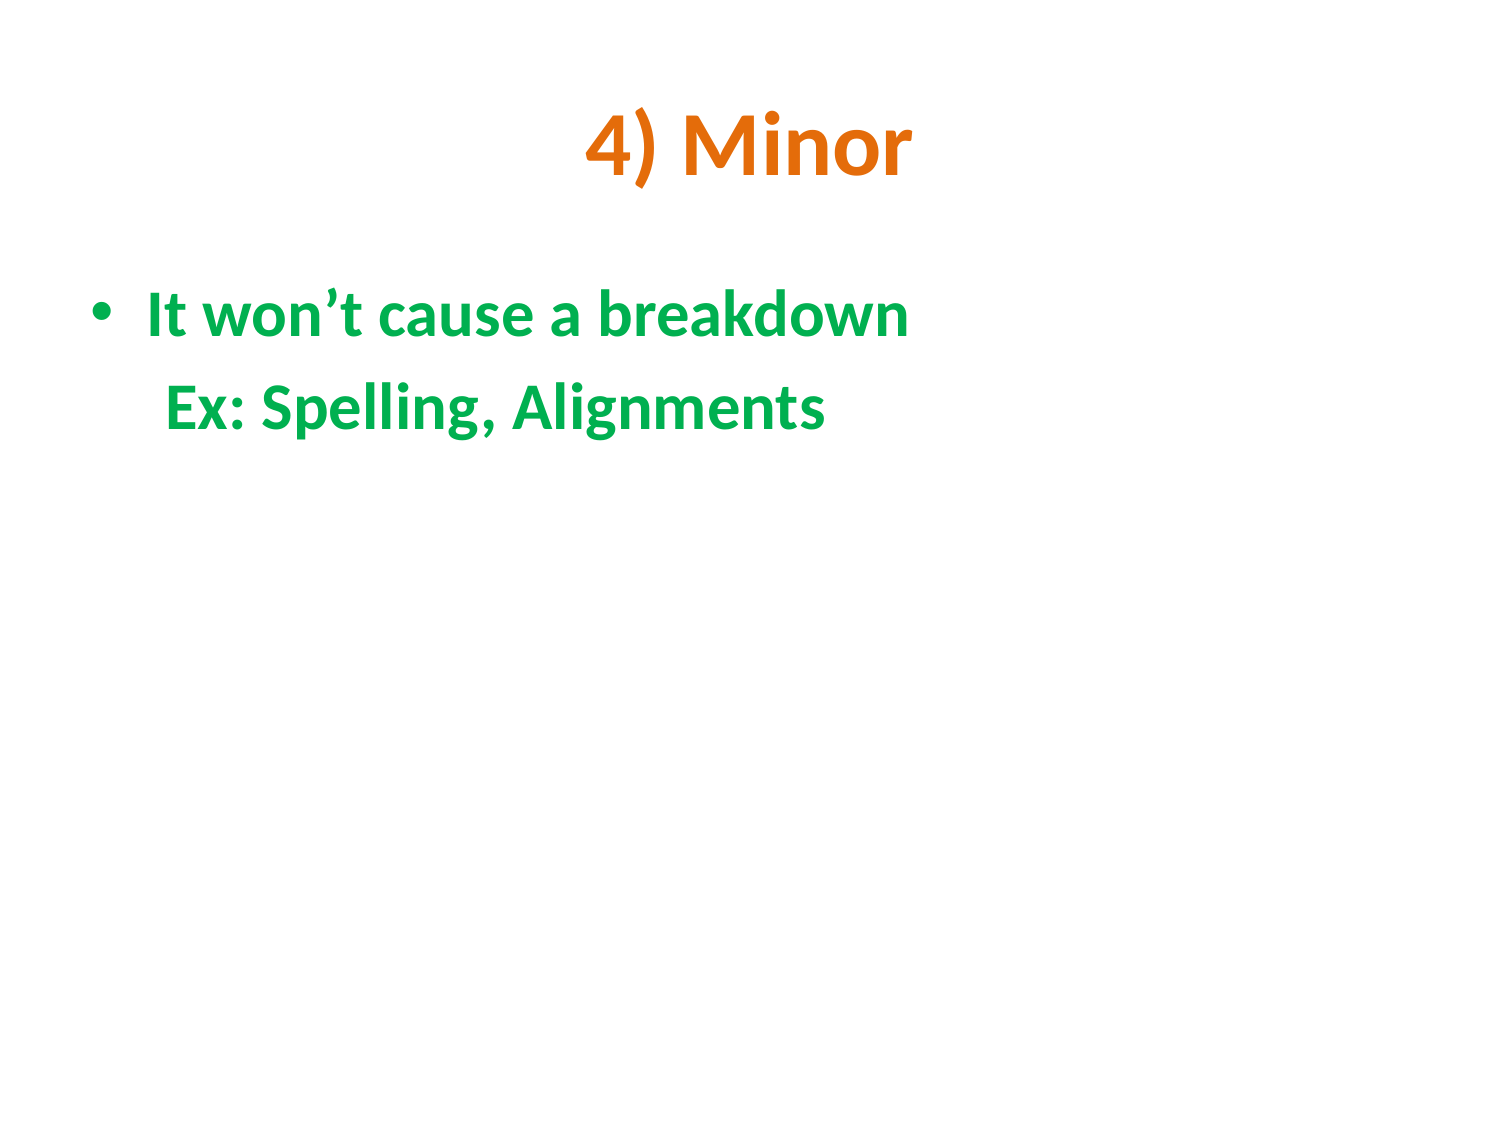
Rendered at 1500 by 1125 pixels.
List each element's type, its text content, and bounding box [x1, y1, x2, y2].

list It won’t cause a breakdown Ex: Spelling, Alignments [75, 262, 1425, 1005]
title 4) Minor [75, 45, 1425, 233]
